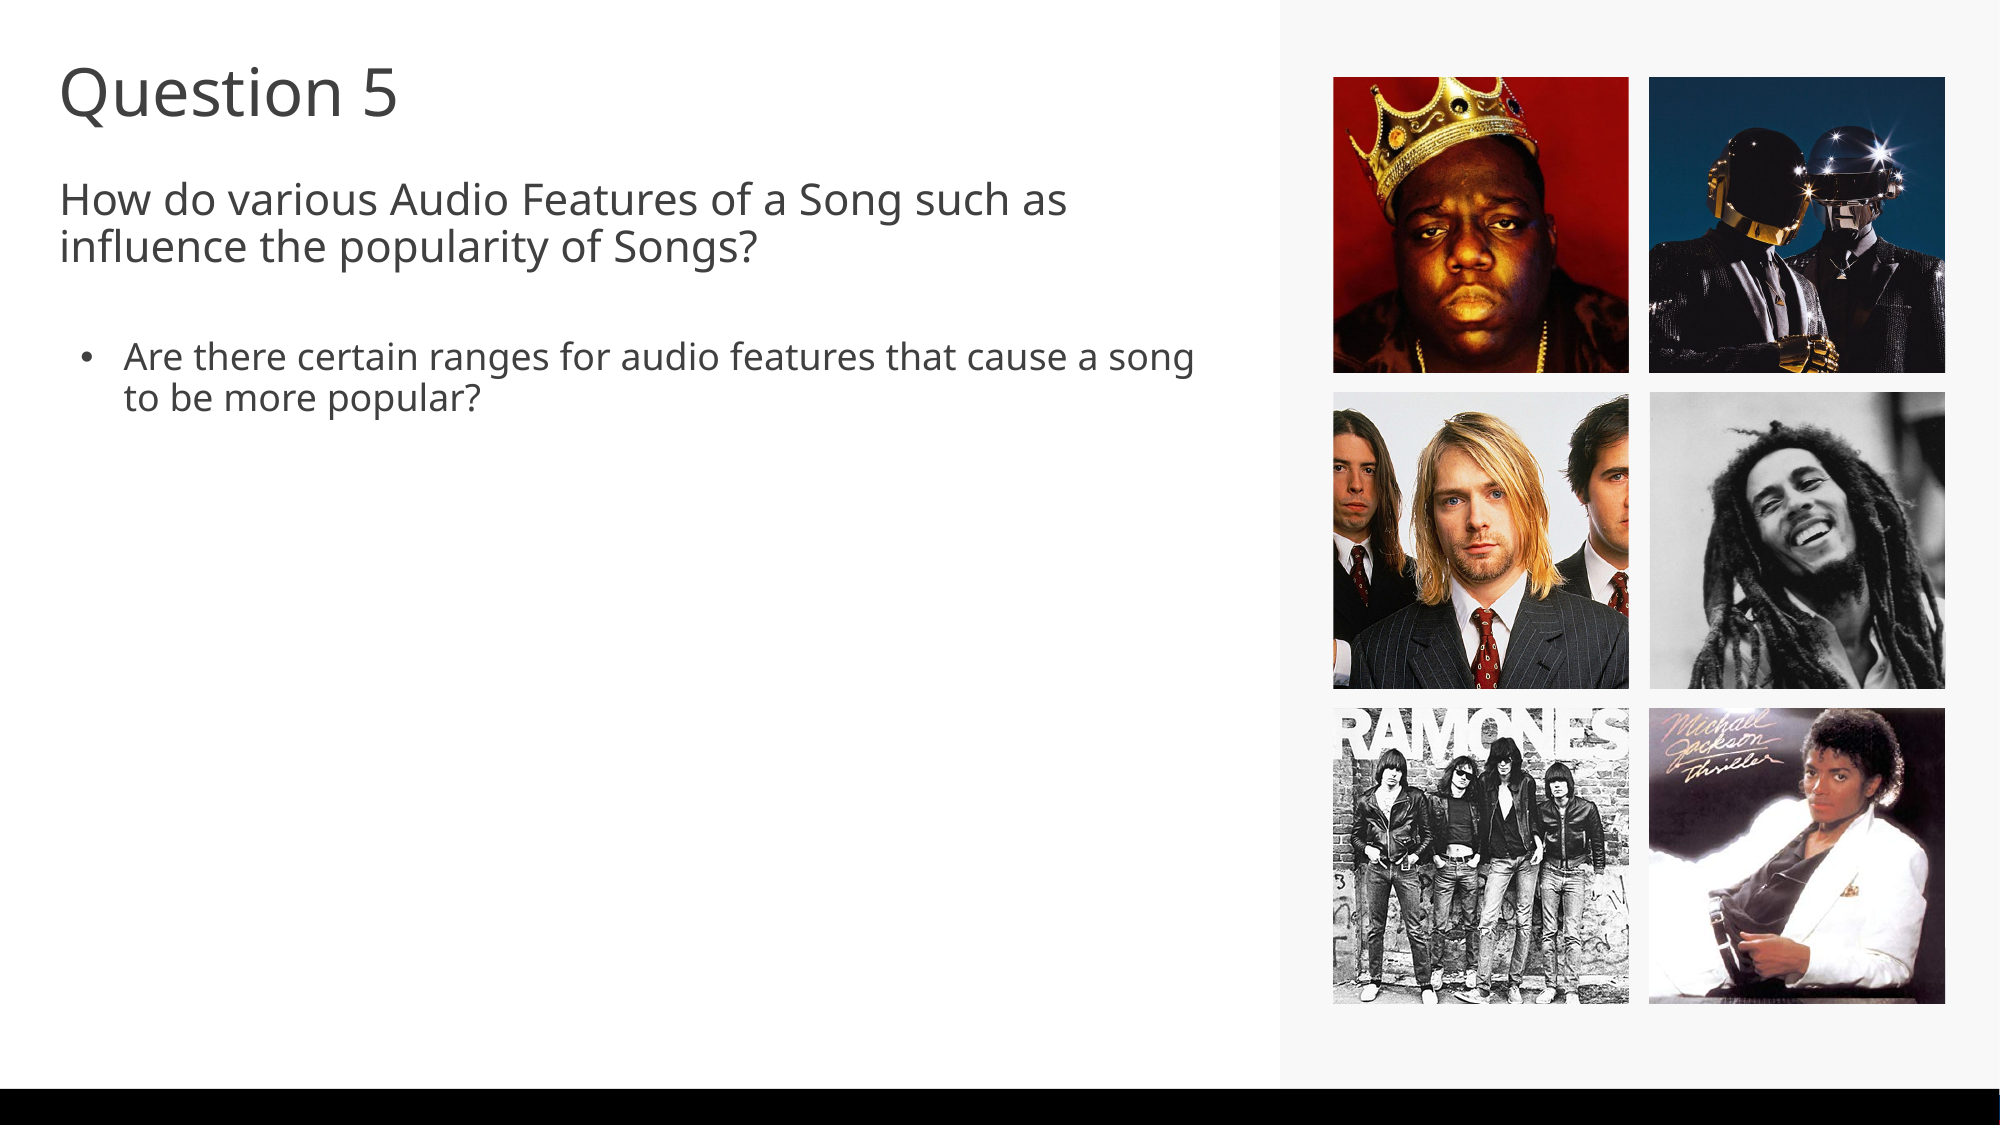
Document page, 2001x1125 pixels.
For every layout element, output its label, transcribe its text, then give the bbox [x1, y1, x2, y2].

picture [1649, 392, 1945, 689]
list How do various Audio Features of a Song such as influence the popularity of Songs? [59, 177, 1207, 410]
text_box [0, 1088, 2000, 1125]
picture [1333, 77, 1629, 373]
picture [1649, 77, 1945, 373]
picture [1333, 392, 1629, 689]
picture [1333, 708, 1629, 1004]
picture [1649, 708, 1945, 1004]
list Are there certain ranges for audio features that cause a song to be more popular? [80, 338, 1228, 774]
title Question 5 [59, 59, 1207, 148]
